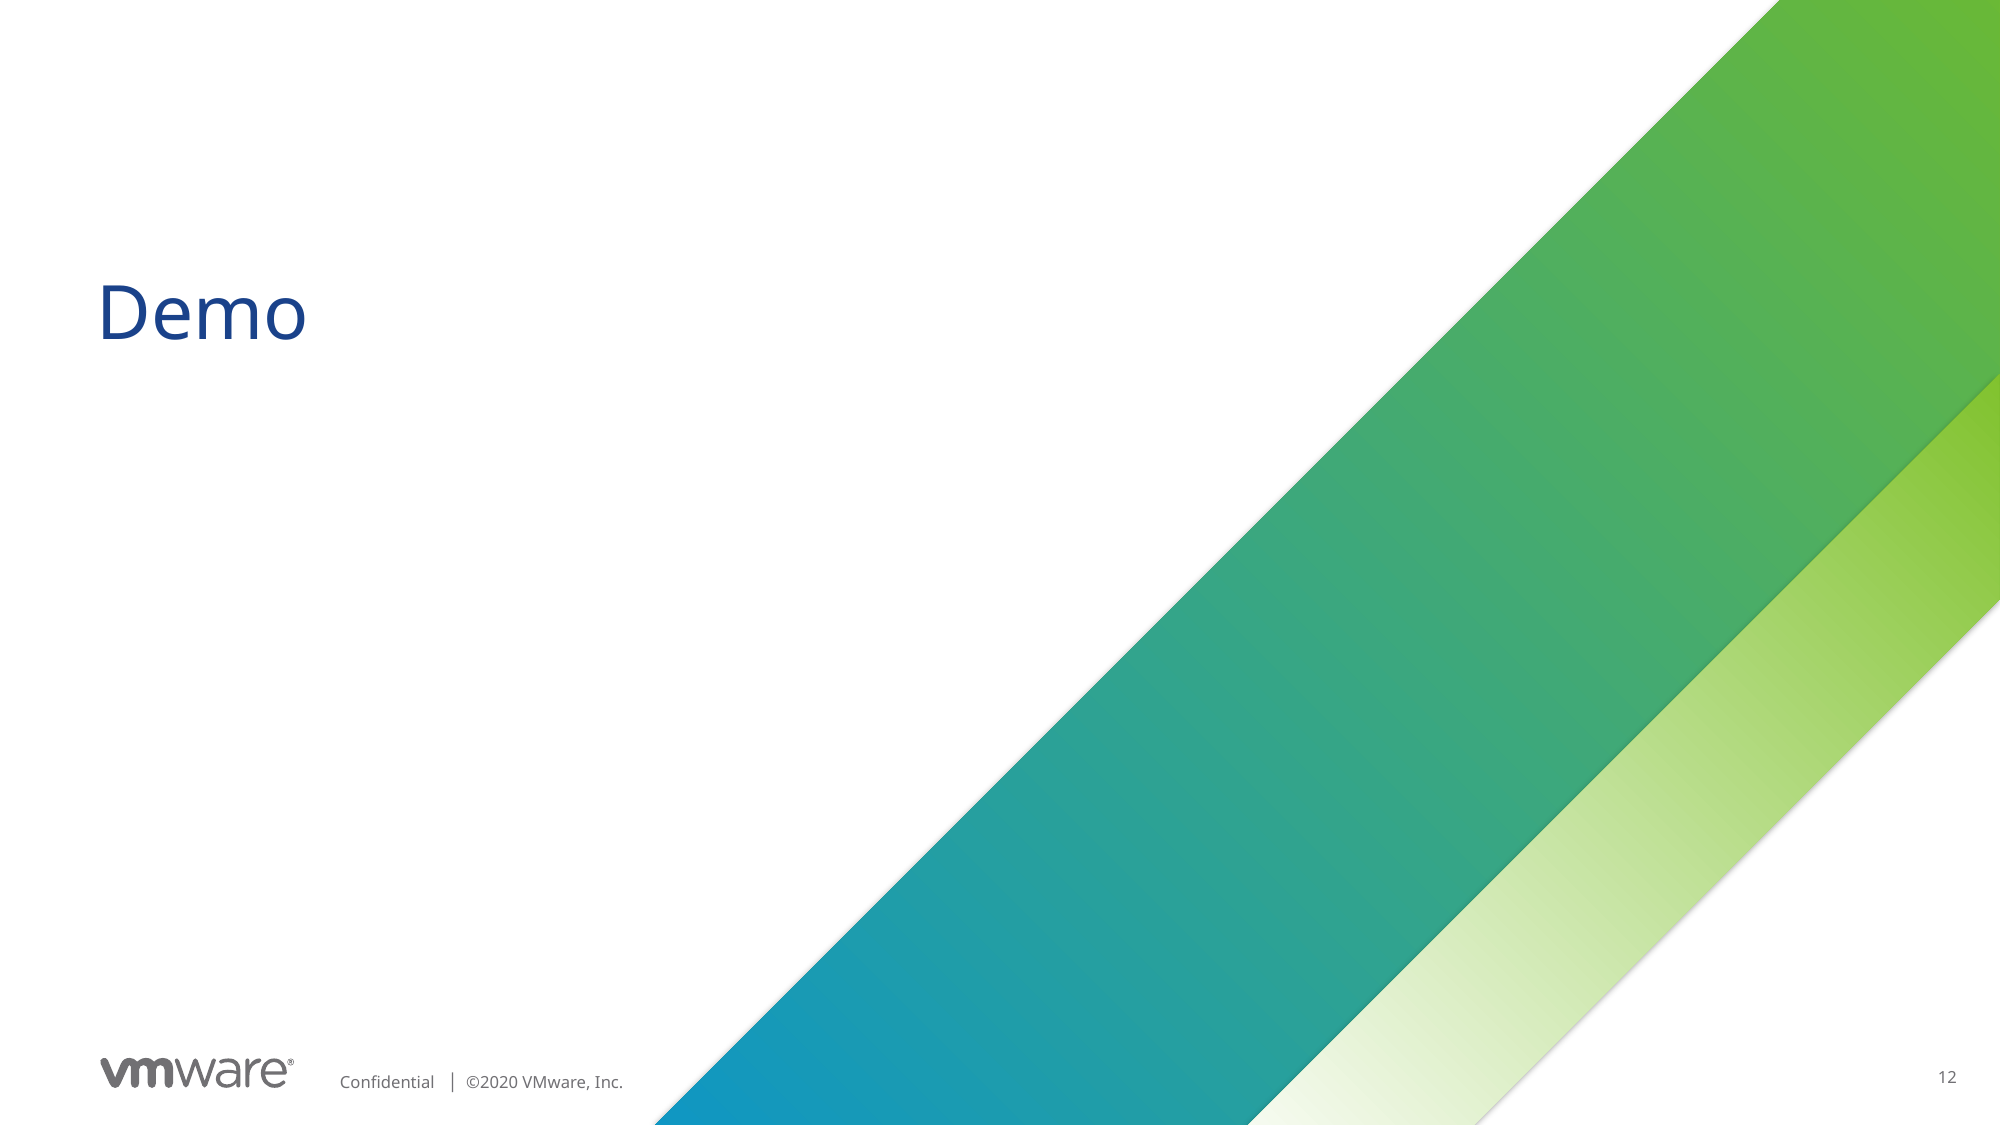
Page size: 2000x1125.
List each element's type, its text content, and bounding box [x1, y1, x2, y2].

title Demo [96, 154, 1151, 356]
